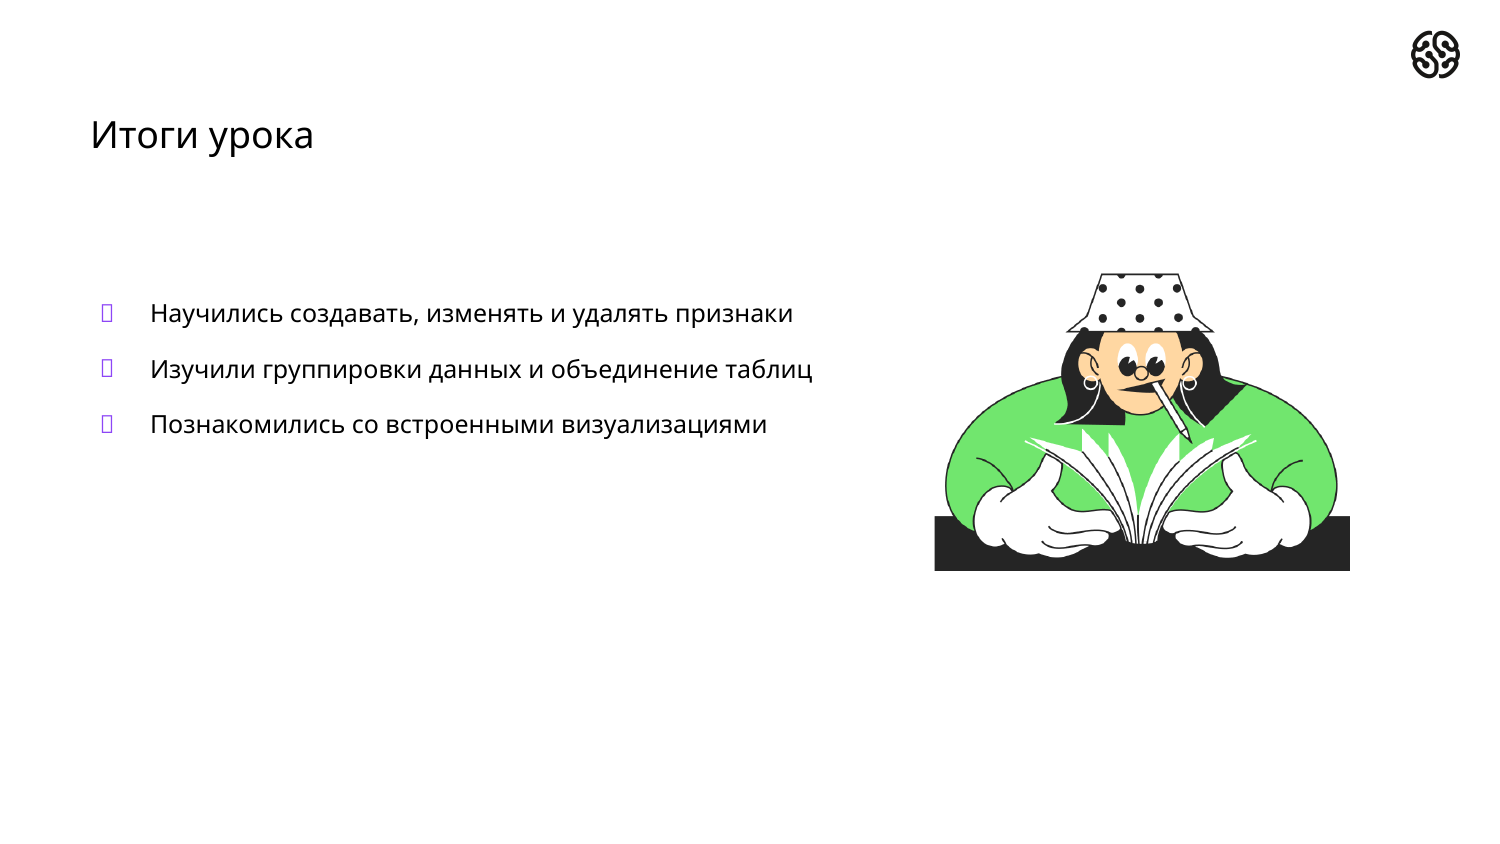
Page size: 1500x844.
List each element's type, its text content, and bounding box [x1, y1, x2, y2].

subtitle Научились создавать, изменять и удалять признаки Изучили группировки данных и объединение таблиц Познакомились со встроенными визуализациями [88, 121, 854, 611]
picture [1413, 30, 1460, 79]
picture [934, 273, 1351, 571]
title Итоги урока [90, 15, 1413, 157]
